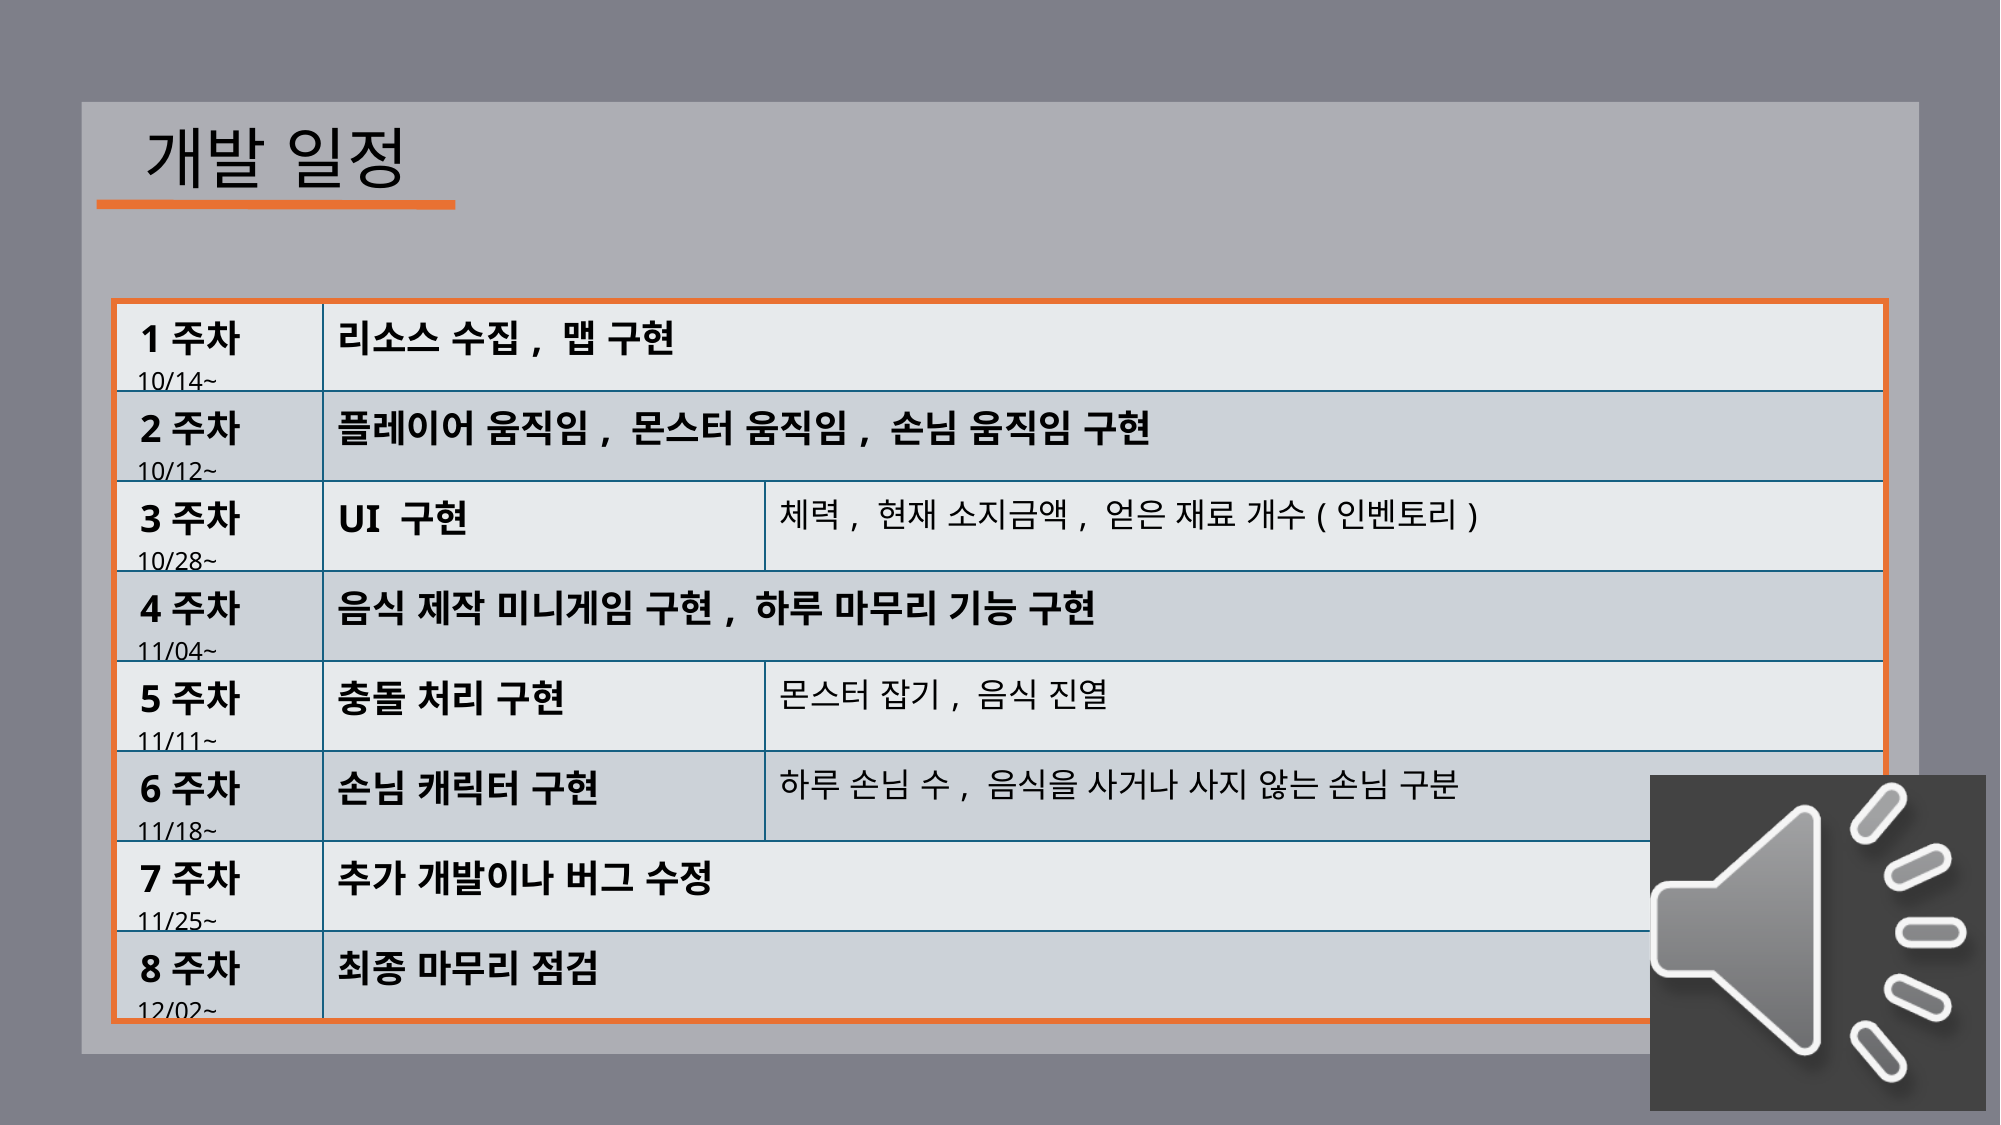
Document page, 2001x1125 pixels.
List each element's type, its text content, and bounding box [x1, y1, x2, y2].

picture [1648, 773, 1987, 1112]
text_box [80, 100, 1921, 1055]
text_box [112, 300, 1887, 1023]
text_box 개발 일정 [129, 109, 425, 200]
